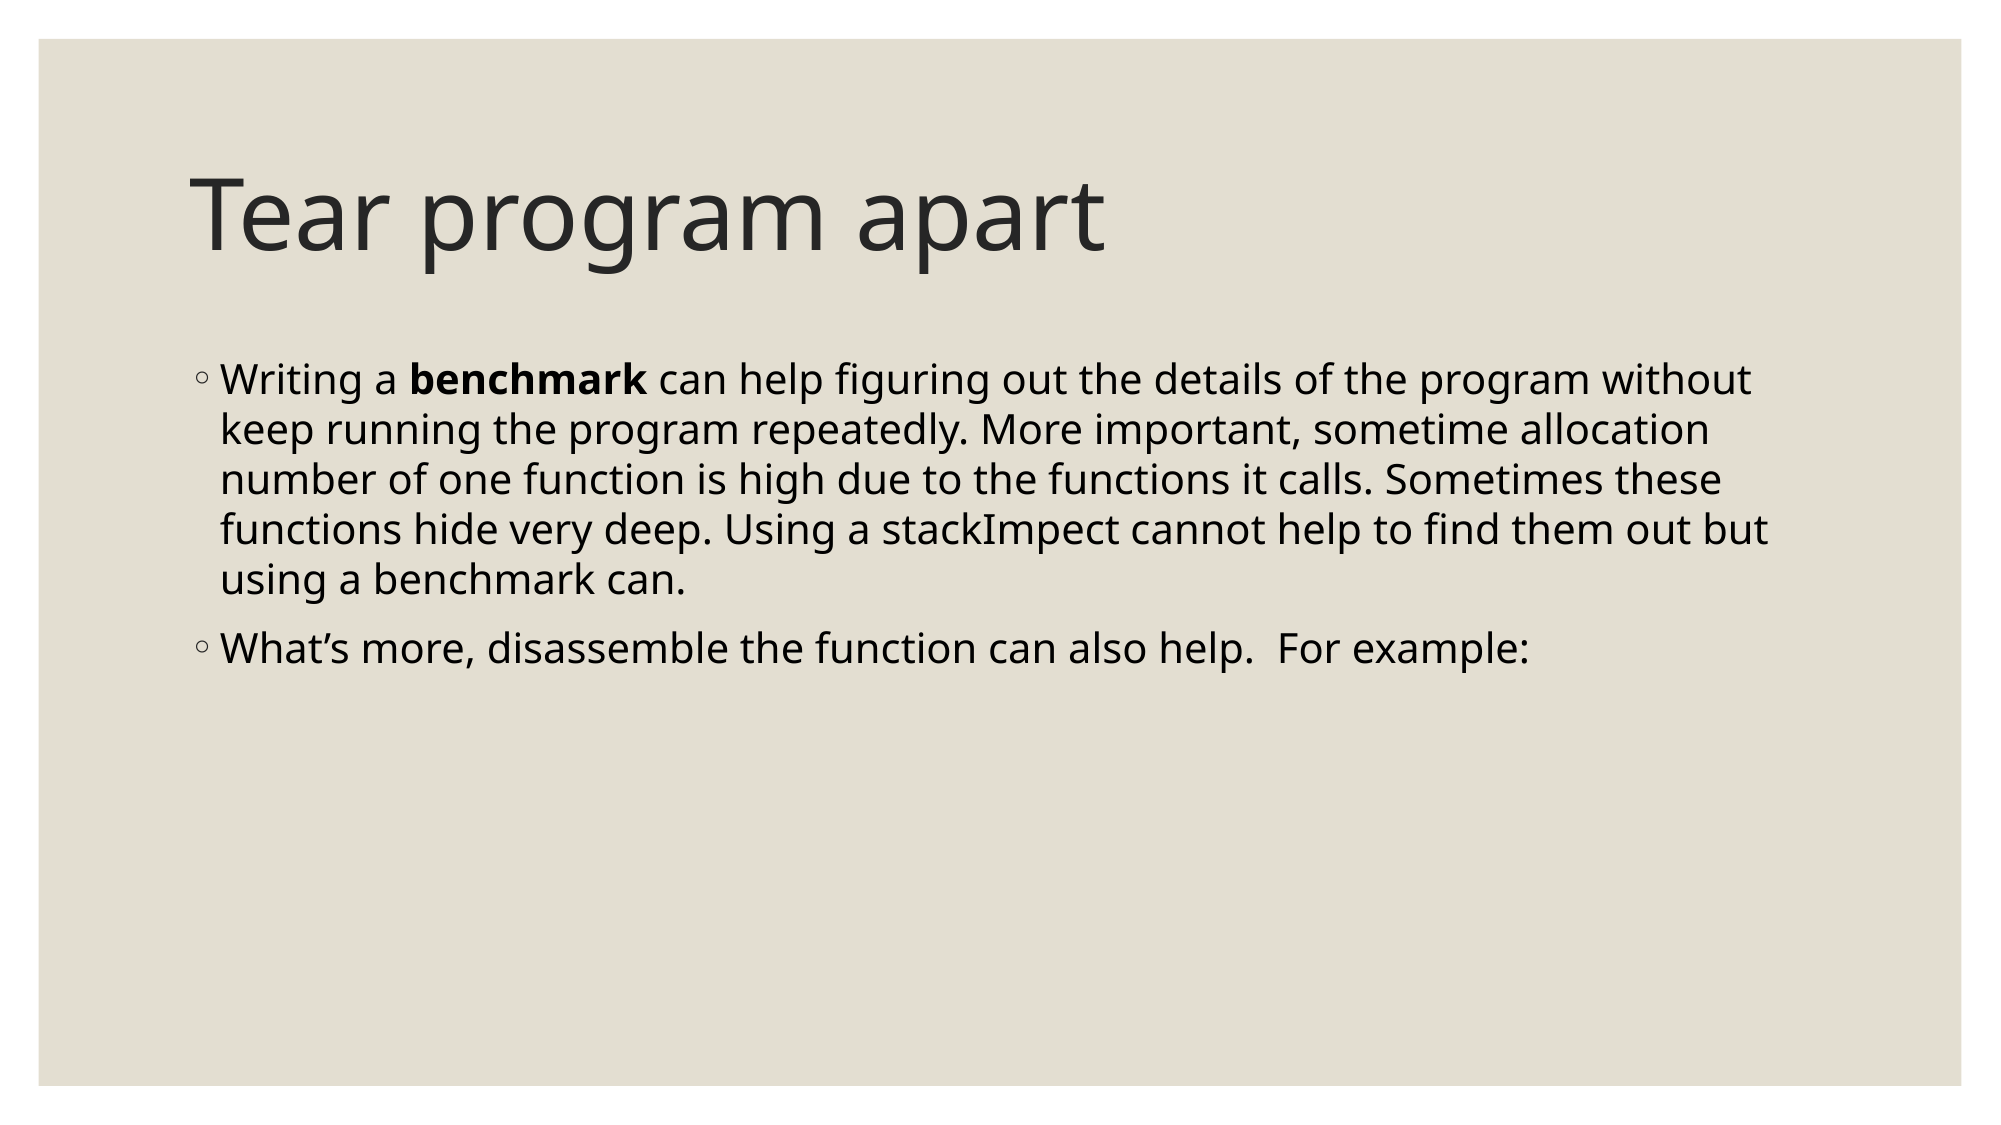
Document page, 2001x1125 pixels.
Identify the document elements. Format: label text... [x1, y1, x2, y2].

title Tear program apart [174, 105, 1825, 331]
list Writing a benchmark can help figuring out the details of the program without keep running the program repeatedly. More important, sometime allocation number of one function is high due to the functions it calls. Sometimes these functions hide very deep. Using a stackImpect cannot help to find them out but using a benchmark can. What’s more, disassemble the function can also help. For example: [174, 345, 1825, 990]
